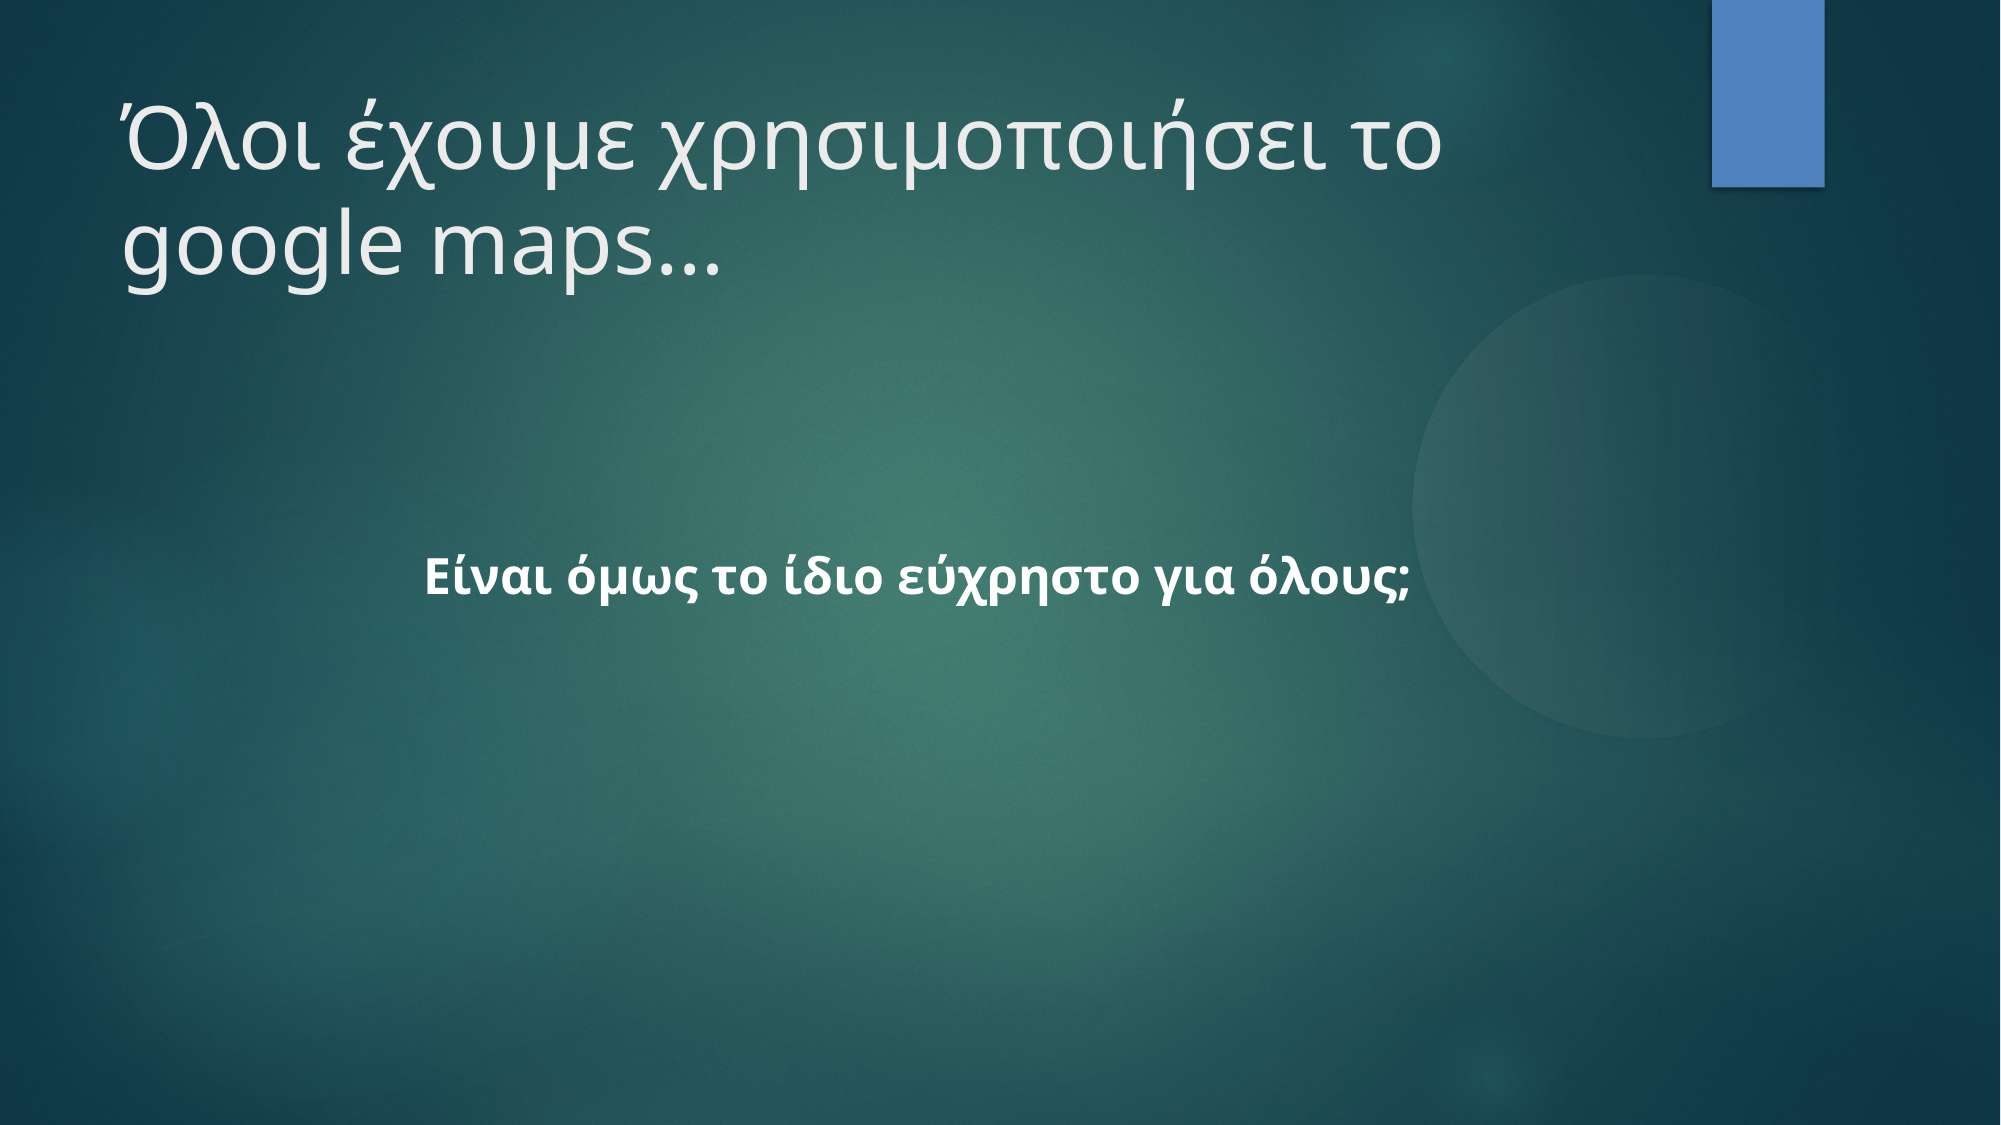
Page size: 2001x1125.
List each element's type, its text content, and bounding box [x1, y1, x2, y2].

text_box Όλοι έχουμε χρησιμοποιήσει το google maps… [106, 74, 1649, 304]
text_box Είναι όμως το ίδιο εύχρηστο για όλους; [356, 436, 1824, 1125]
picture [0, 0, 2001, 1125]
